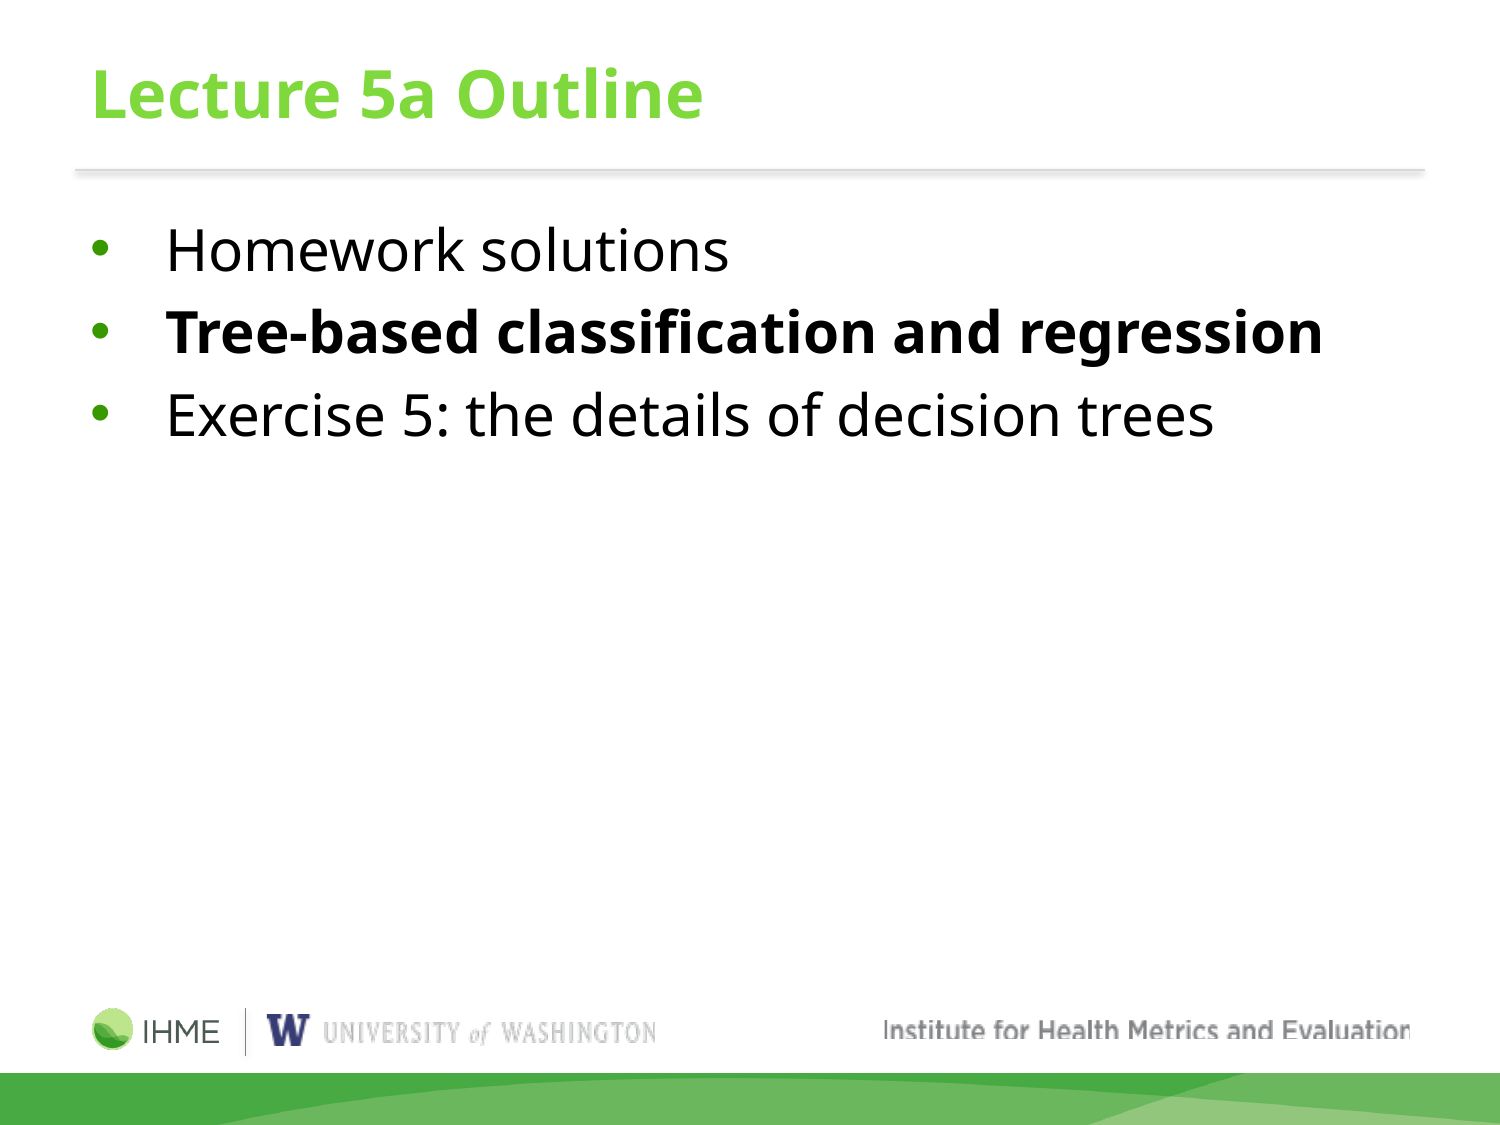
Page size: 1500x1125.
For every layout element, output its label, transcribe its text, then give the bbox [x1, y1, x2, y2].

picture [0, 1073, 1500, 1125]
title Lecture 5a Outline [75, 44, 1425, 138]
picture [92, 1008, 219, 1050]
list Homework solutions Tree-based classification and regression Exercise 5: the details of decision trees [75, 205, 1425, 944]
